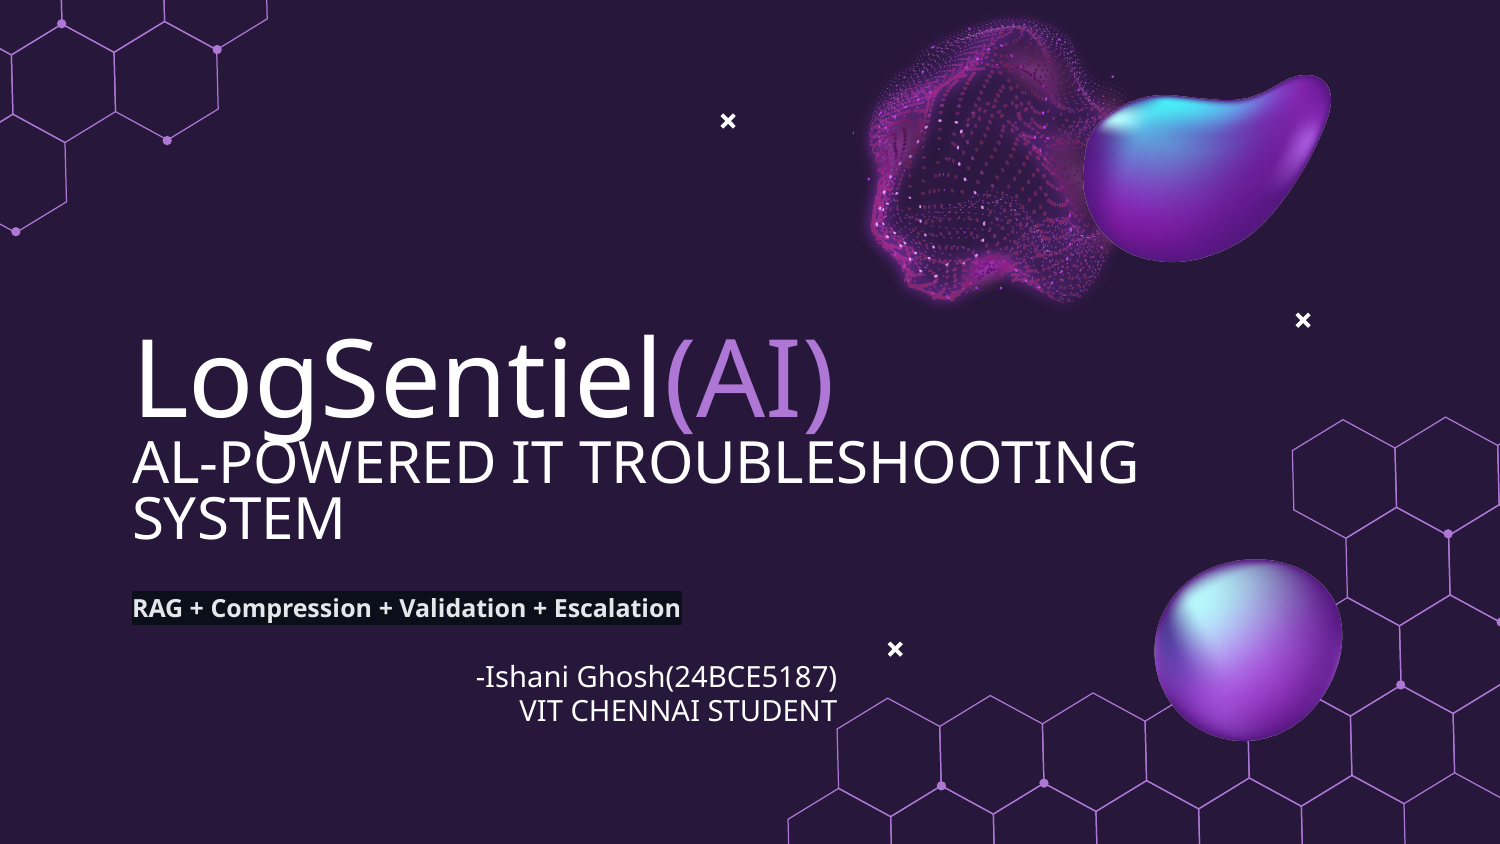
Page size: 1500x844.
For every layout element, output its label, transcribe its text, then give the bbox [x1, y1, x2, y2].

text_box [888, 642, 902, 656]
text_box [1296, 313, 1310, 327]
picture [852, 11, 1371, 315]
picture [1130, 533, 1371, 766]
text_box -Ishani Ghosh(24BCE5187) VIT CHENNAI STUDENT [134, 642, 853, 747]
subtitle RAG + Compression + Validation + Escalation [116, 577, 860, 638]
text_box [721, 114, 735, 128]
title LogSentiel(AI) AL-POWERED IT TROUBLESHOOTING SYSTEM [116, 206, 1271, 566]
